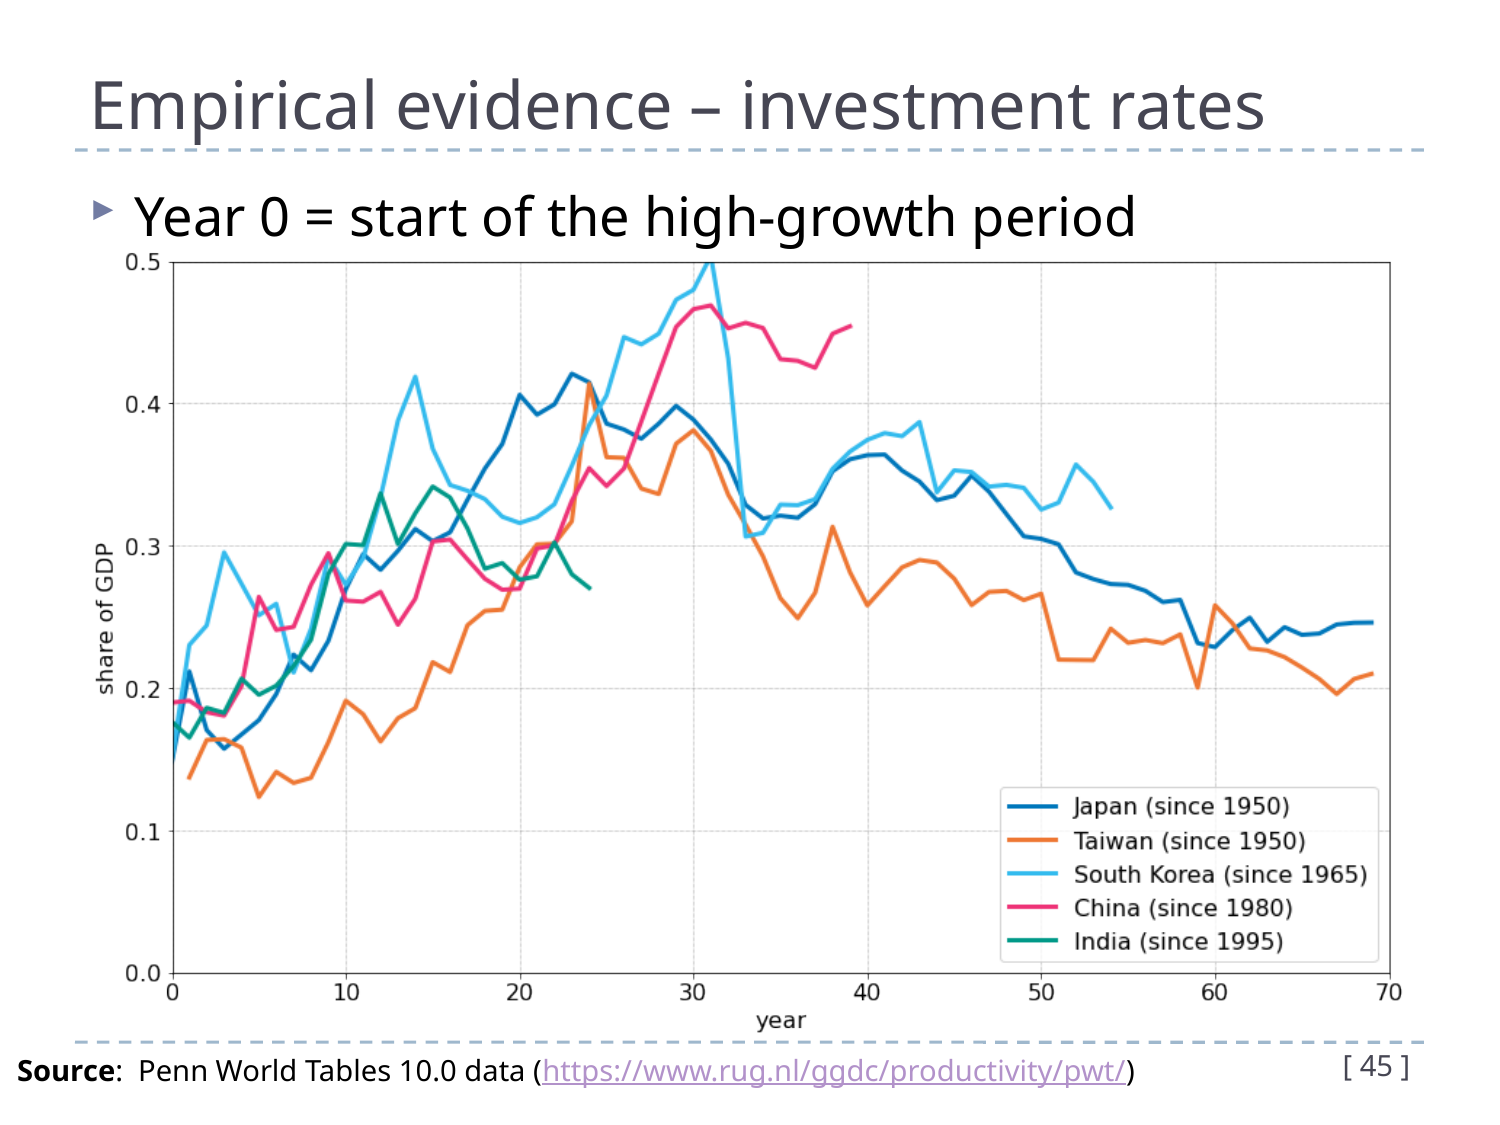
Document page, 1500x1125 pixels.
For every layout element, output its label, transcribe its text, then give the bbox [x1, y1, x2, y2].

slide_number [ 45 ] [1100, 1040, 1425, 1100]
title Empirical evidence – investment rates [75, 24, 1425, 150]
picture [87, 243, 1413, 1043]
list Year 0 = start of the high-growth period [75, 174, 1425, 825]
text_box Source: Penn World Tables 10.0 data (https://www.rug.nl/ggdc/productivity/pwt/) [2, 1044, 1157, 1099]
